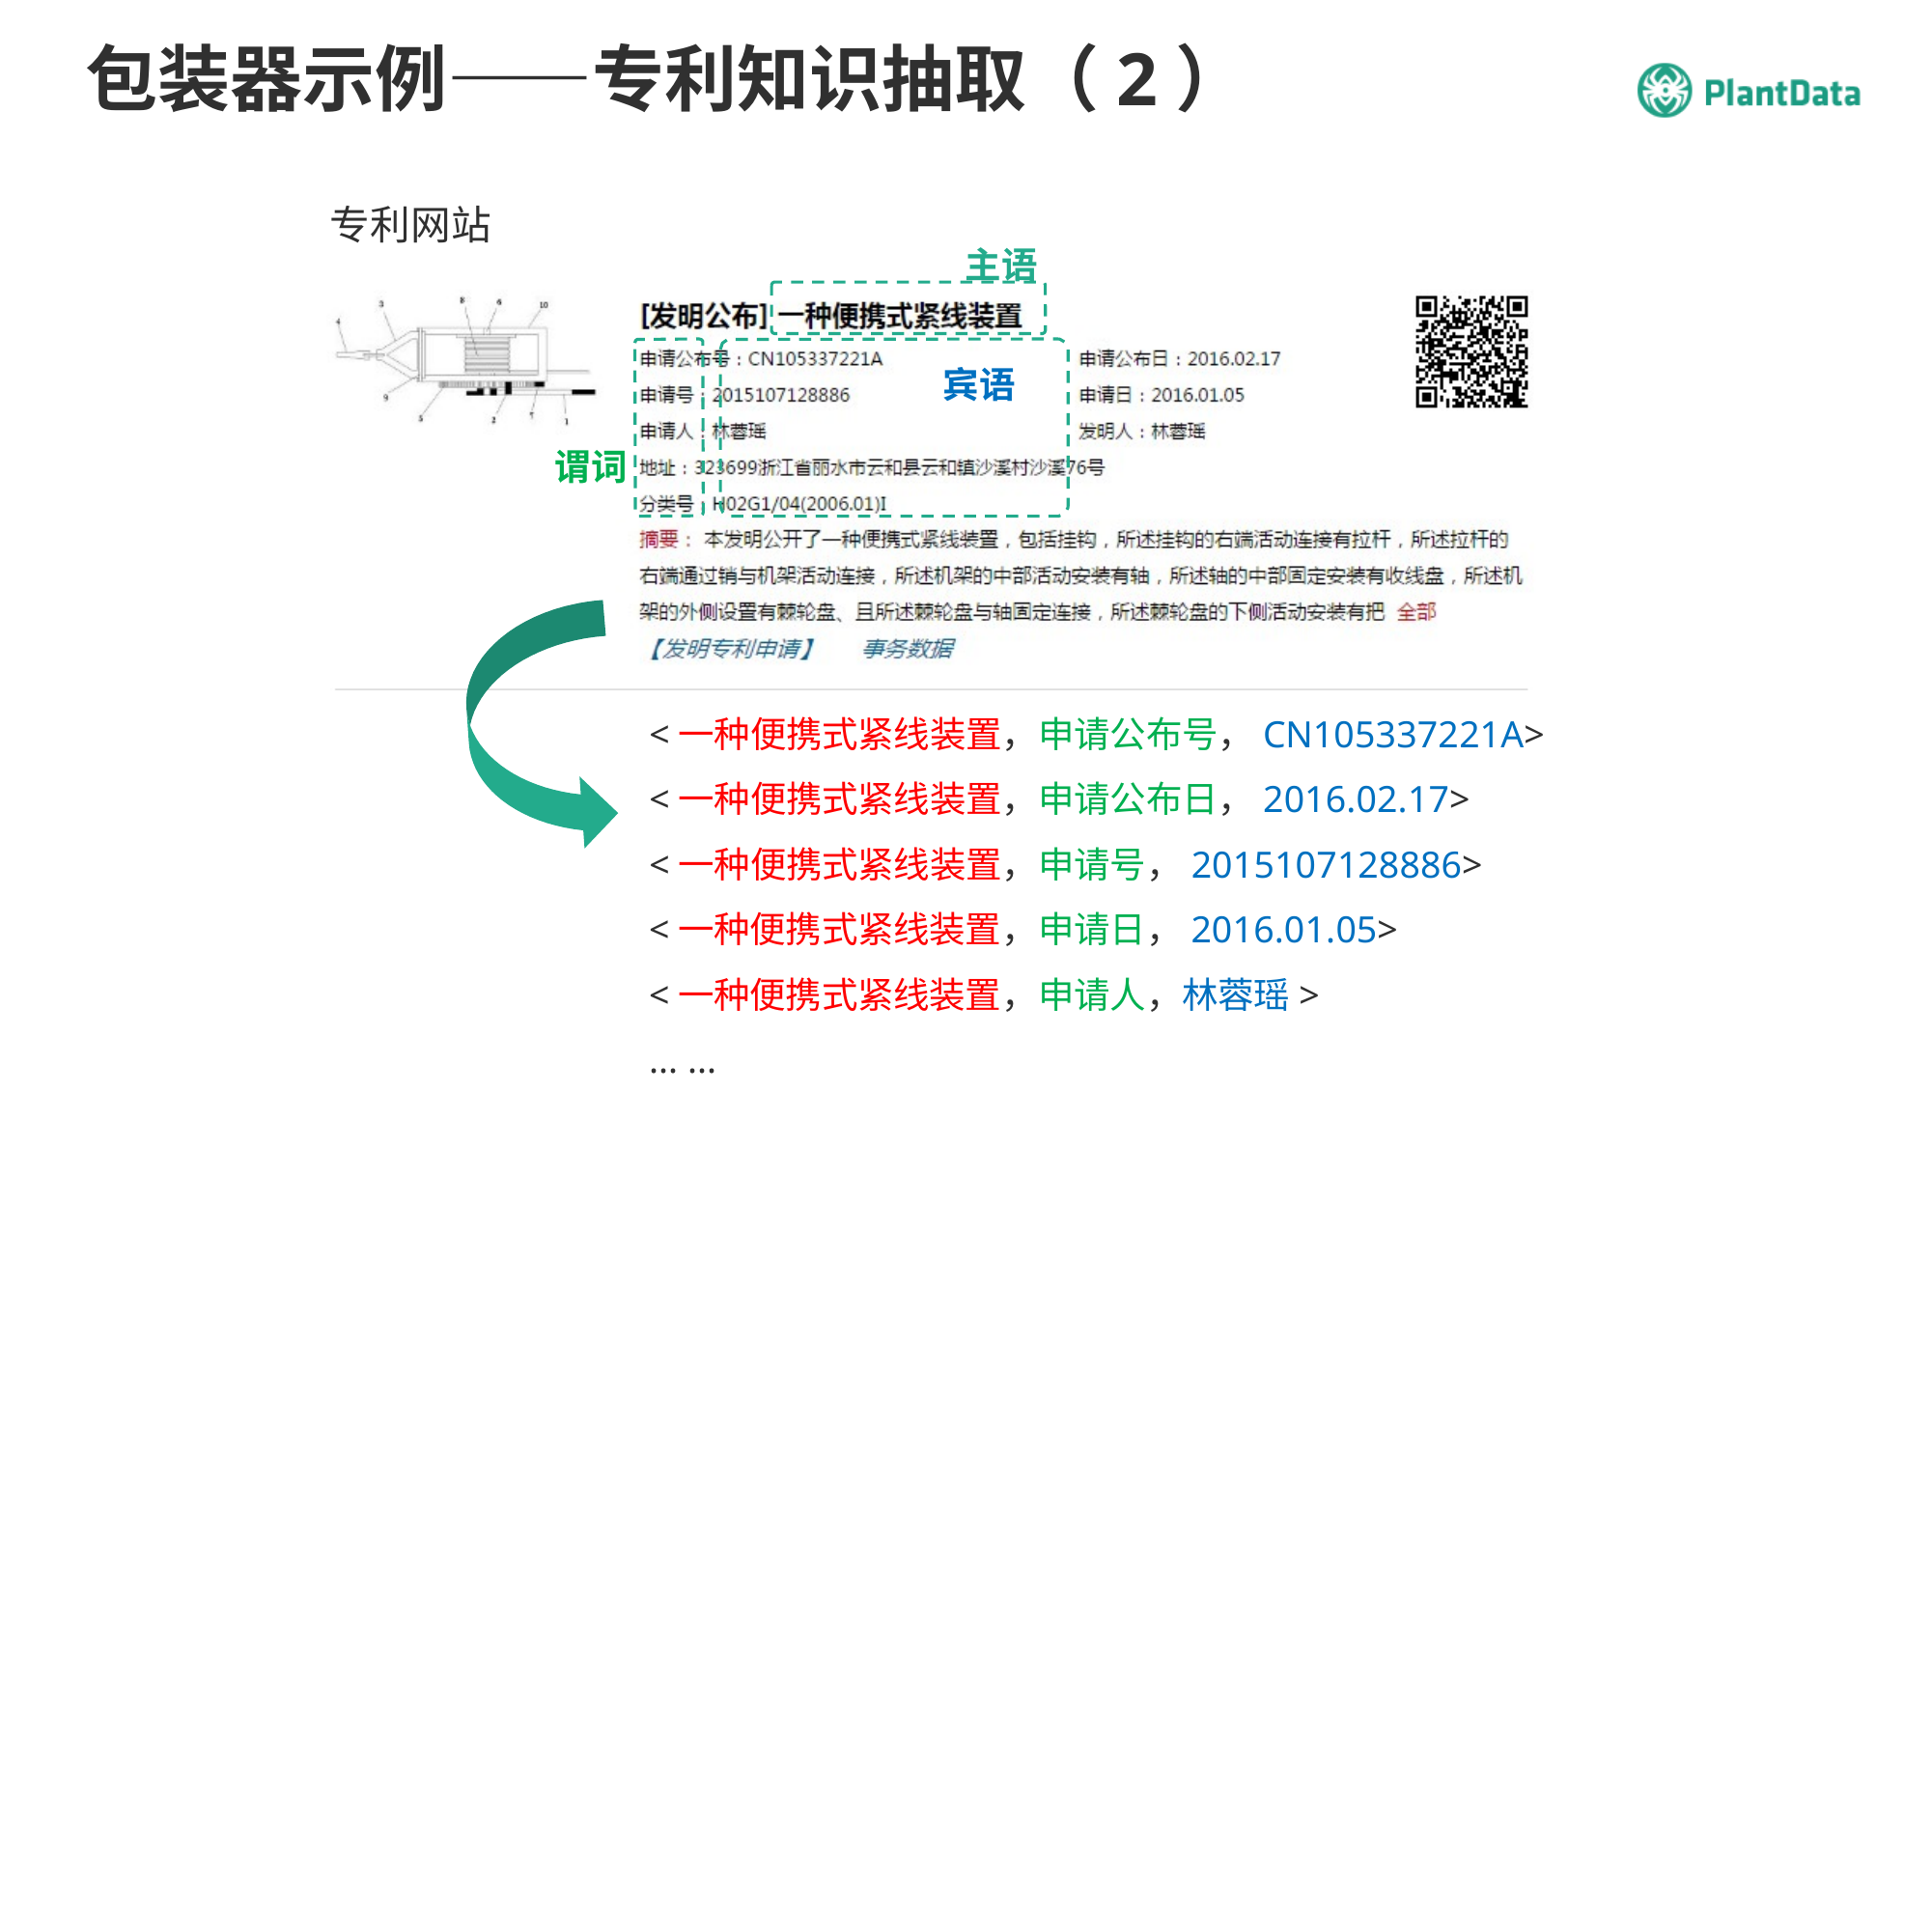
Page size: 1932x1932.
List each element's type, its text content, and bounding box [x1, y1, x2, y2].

picture [1854, 59, 1866, 121]
text_box [465, 600, 606, 726]
text_box [634, 490, 704, 517]
title 包装器示例——专利知识抽取（2） [77, 33, 1854, 123]
text_box [326, 278, 1548, 691]
text_box 专利网站 主语 宾语 谓词 [327, 199, 1040, 490]
text_box [1040, 282, 1046, 334]
text_box <一种便携式紧线装置，申请公布号，CN105337221A> <一种便携式紧线装置，申请公布日，2016.02.17> <一种便携式紧线装置，申请号，2015107128886> <一种便携式紧线装置，申请日，2016.01.05> <一种便携式紧线装置，申请人，林蓉瑶> ... ... [647, 711, 1555, 1083]
text_box [466, 714, 619, 849]
text_box [720, 339, 1069, 517]
